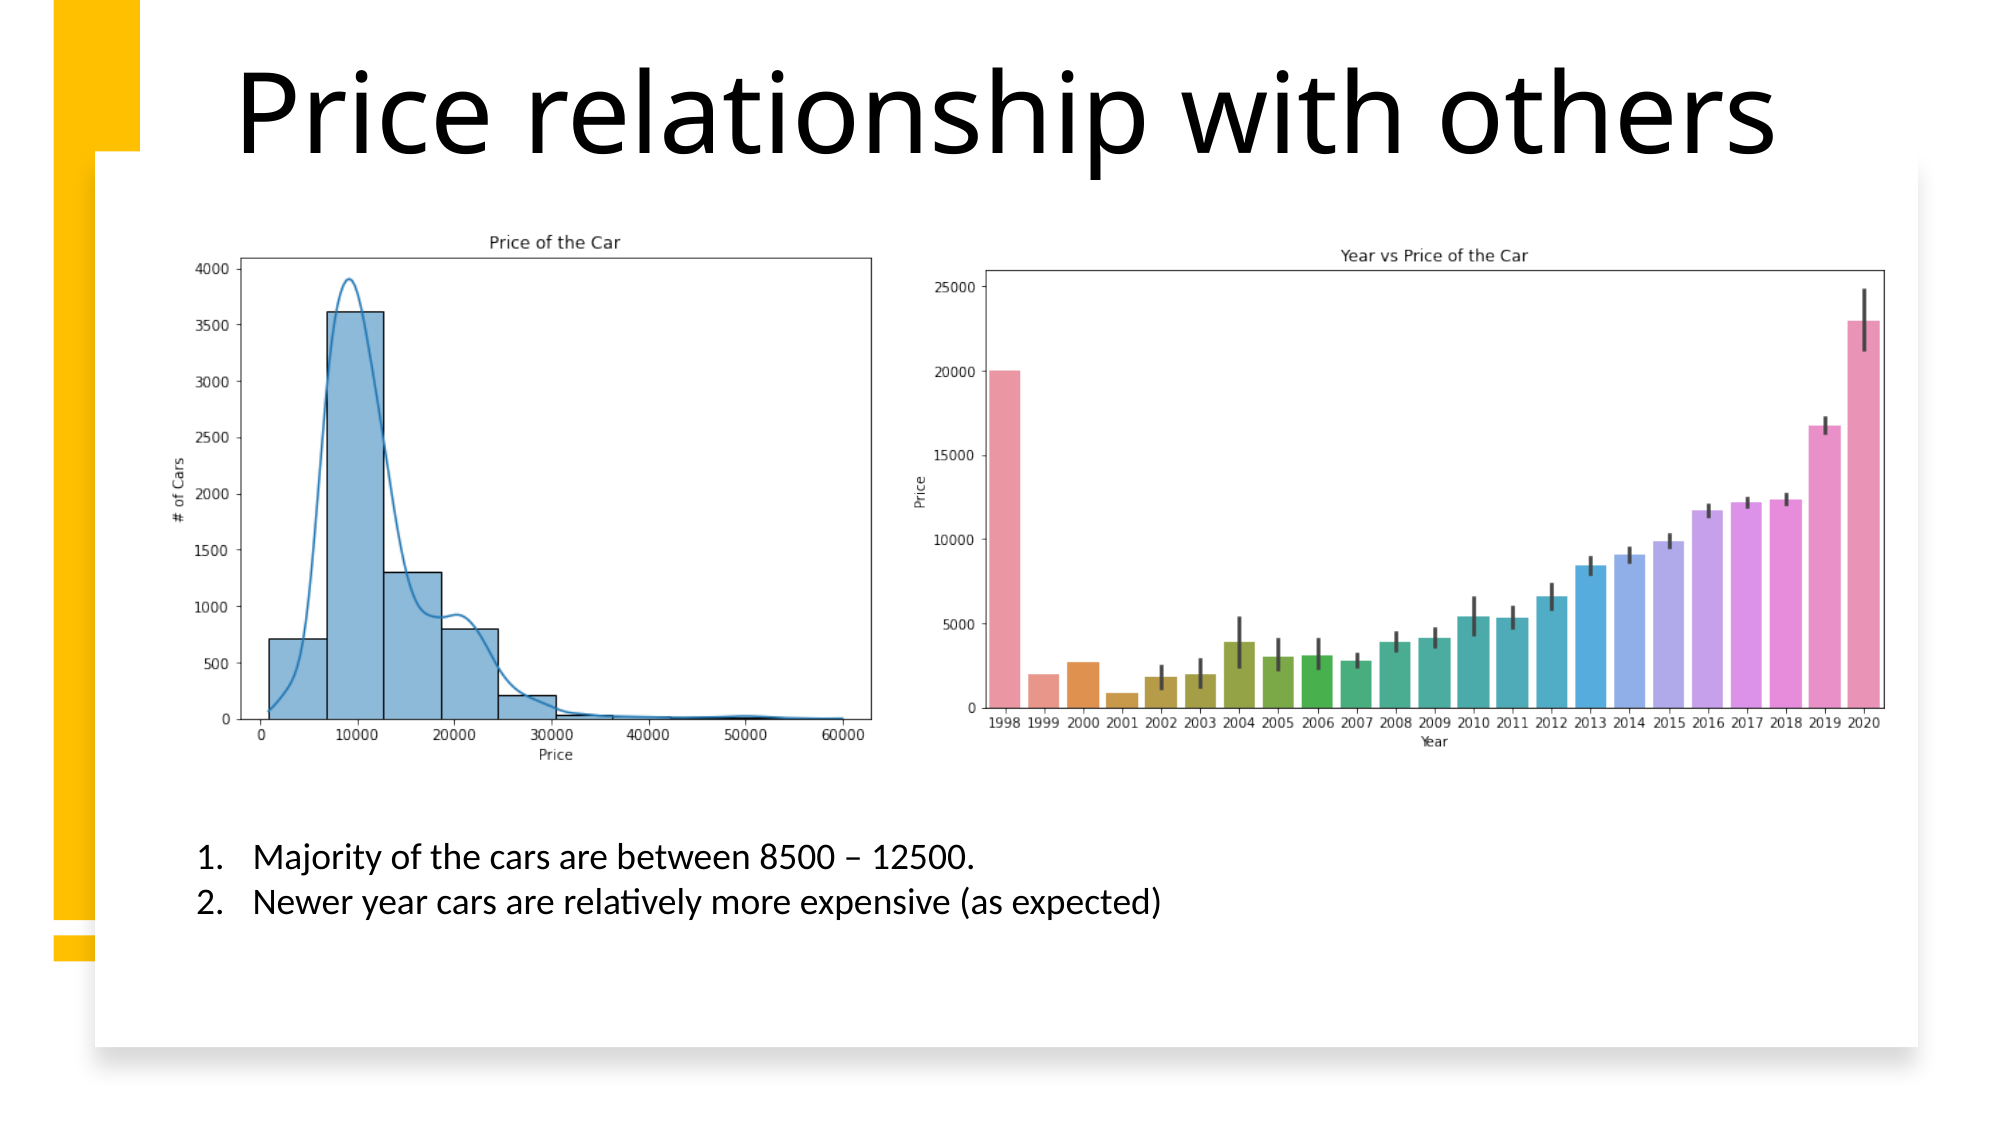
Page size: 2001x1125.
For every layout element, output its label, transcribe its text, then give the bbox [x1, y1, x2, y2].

text_box [94, 150, 1919, 1048]
picture [904, 239, 1892, 759]
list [164, 225, 881, 773]
title Price relationship with others [198, 40, 1815, 186]
text_box Majority of the cars are between 8500 – 12500. Newer year cars are relatively more expensive (as expected) [181, 824, 1862, 1020]
text_box [0, 0, 2000, 1125]
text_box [0, 437, 164, 524]
